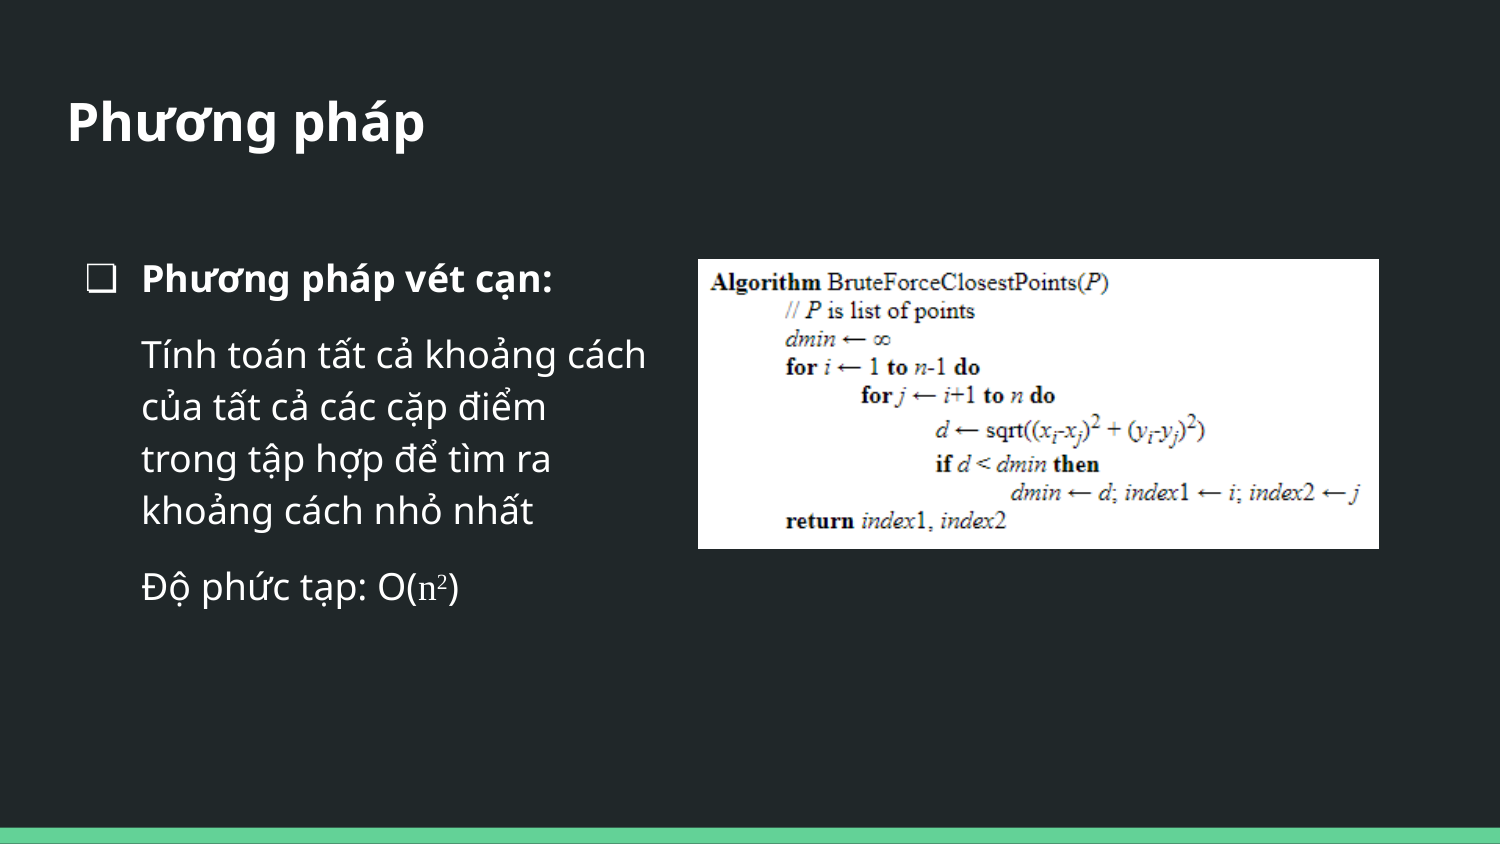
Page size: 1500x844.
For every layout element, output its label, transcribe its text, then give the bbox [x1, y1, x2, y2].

title Phương pháp [51, 72, 1449, 167]
picture [698, 259, 1379, 550]
list Phương pháp vét cạn: Tính toán tất cả khoảng cách của tất cả các cặp điểm trong tập hợp để tìm ra khoảng cách nhỏ nhất Độ phức tạp: O(n2) [51, 232, 670, 760]
